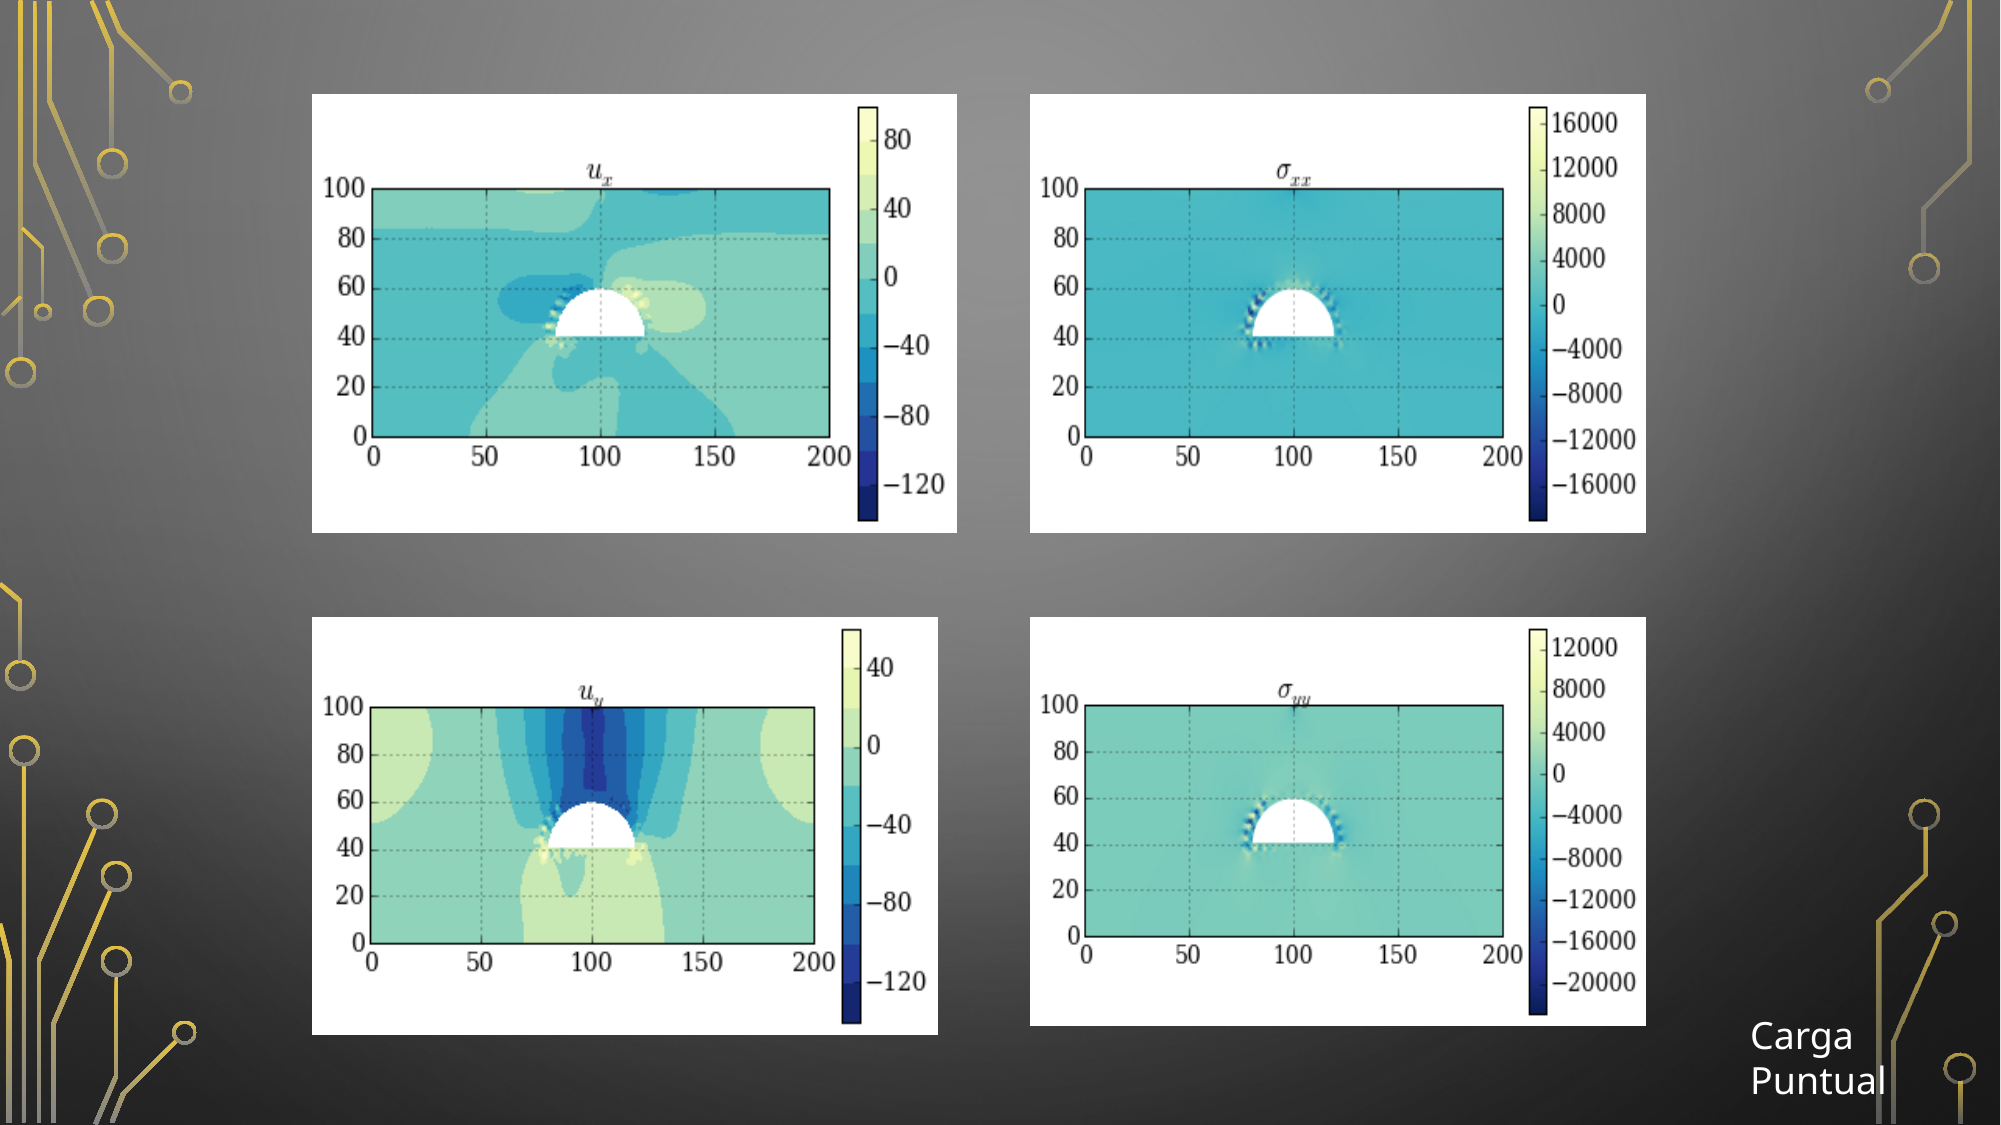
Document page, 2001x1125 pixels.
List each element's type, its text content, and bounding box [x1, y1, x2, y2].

text_box Carga Puntual [1735, 1004, 1998, 1110]
picture [1030, 617, 1646, 1027]
picture [1030, 93, 1646, 533]
picture [311, 617, 939, 1036]
picture [311, 93, 958, 533]
